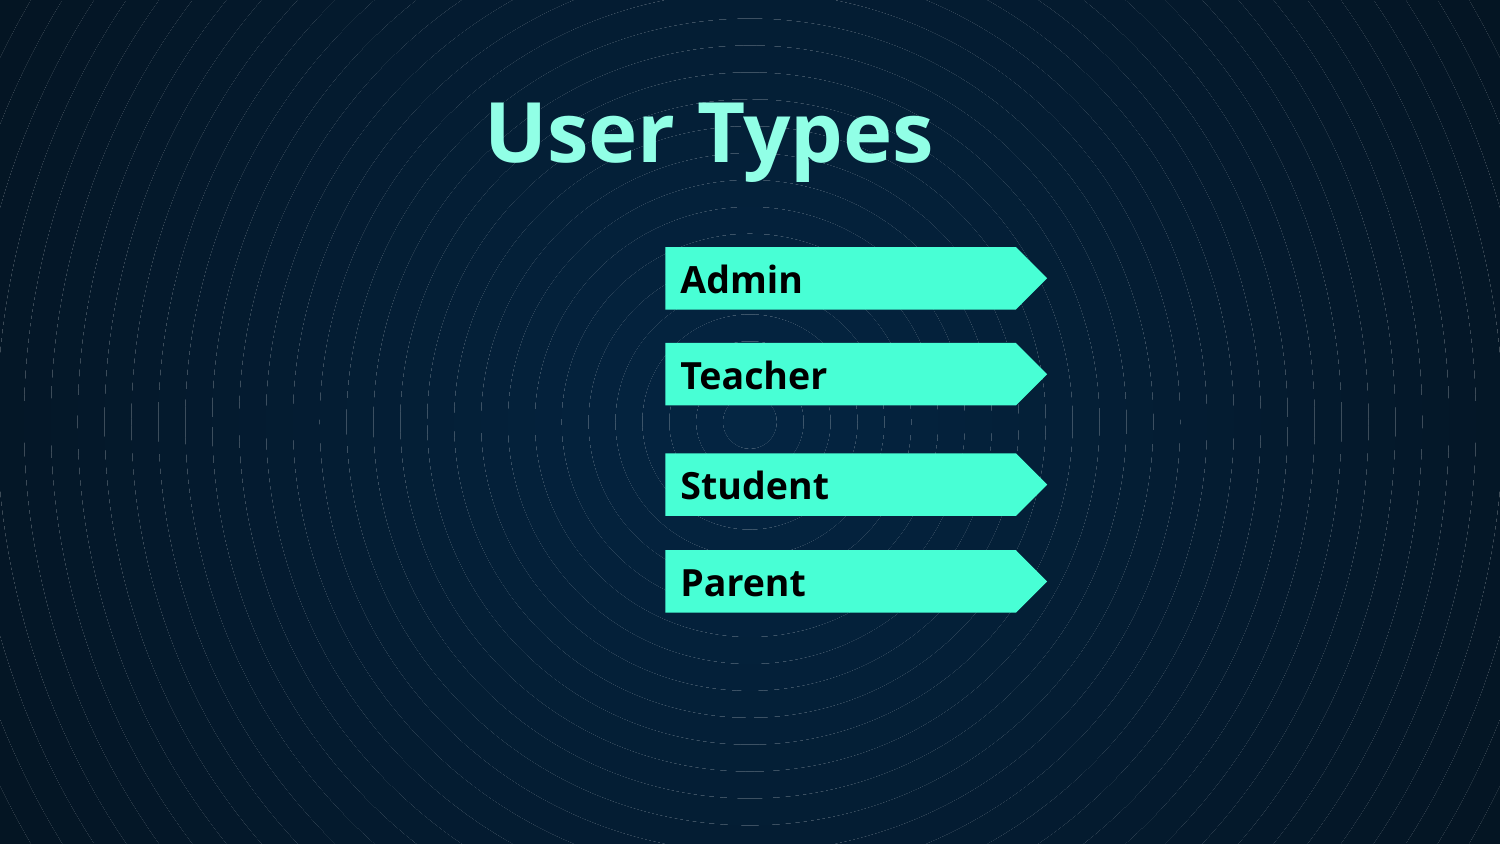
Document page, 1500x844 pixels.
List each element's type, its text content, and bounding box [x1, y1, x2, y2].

text_box Parent [665, 550, 1048, 613]
title User Types [66, 94, 1352, 194]
text_box Student [665, 453, 1048, 516]
text_box Teacher [665, 342, 1048, 406]
text_box Admin [665, 247, 1048, 310]
